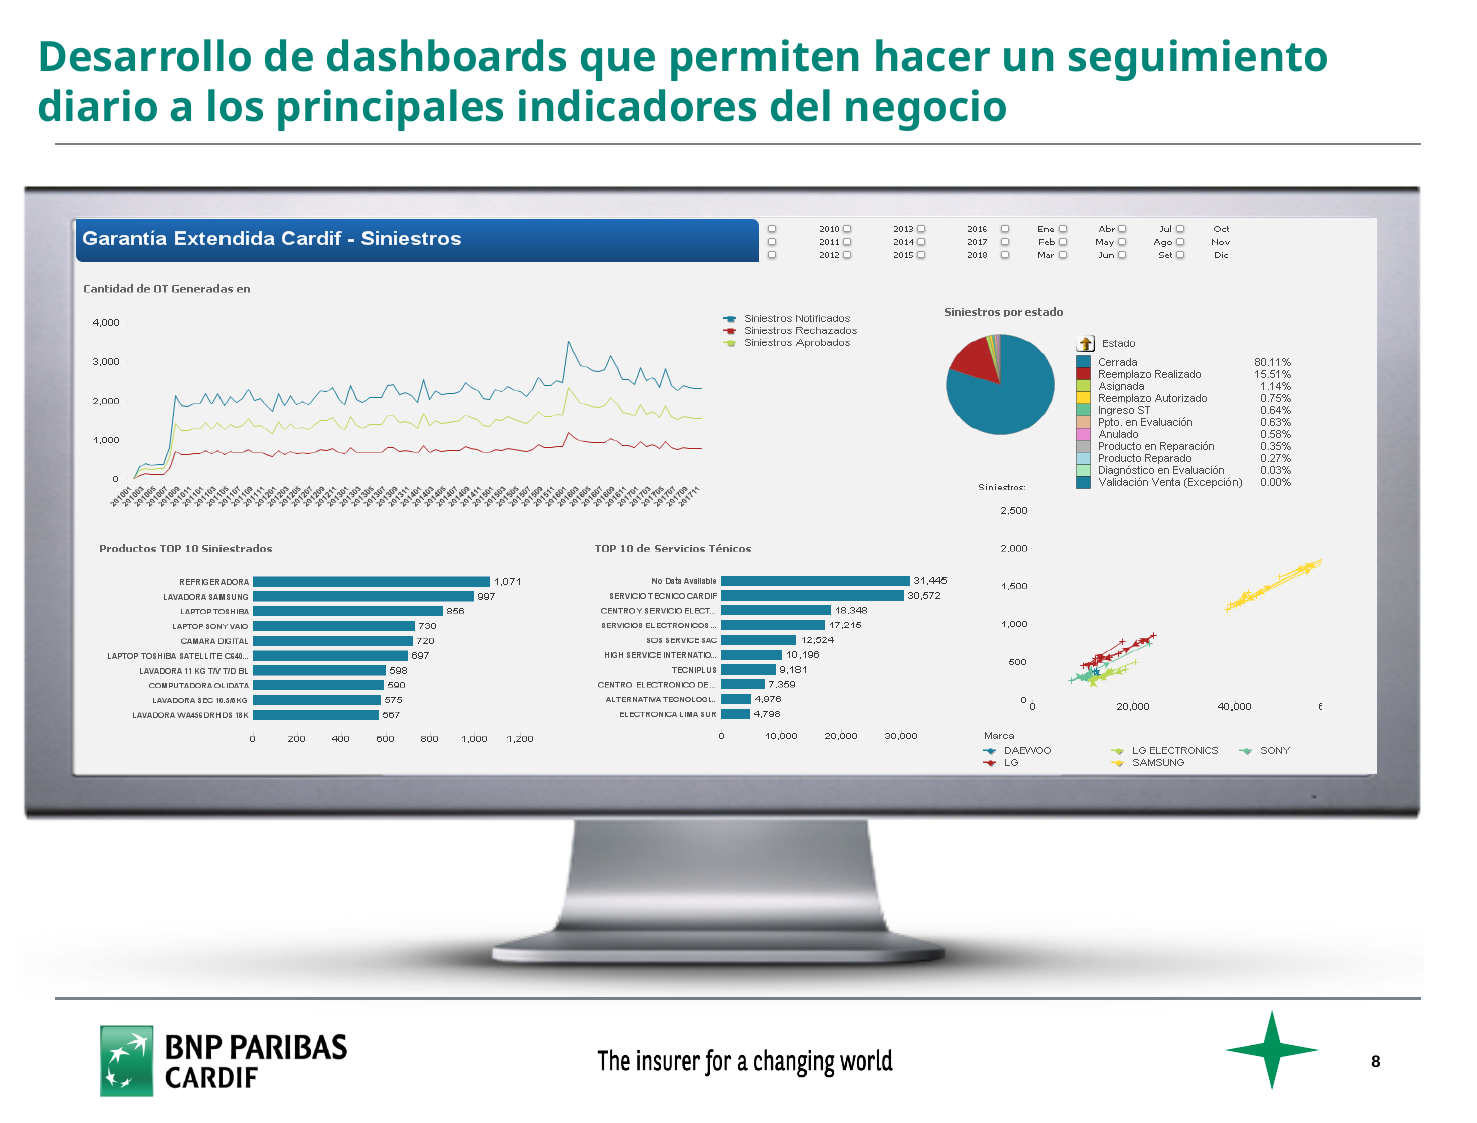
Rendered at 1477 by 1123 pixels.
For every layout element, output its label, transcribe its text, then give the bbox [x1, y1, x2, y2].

text_box Desarrollo de dashboards que permiten hacer un seguimiento diario a los principales indicadores del negocio [37, 29, 1459, 152]
picture [17, 182, 1424, 1114]
slide_number 8 [1351, 1065, 1381, 1077]
text_box [1263, 1065, 1281, 1093]
